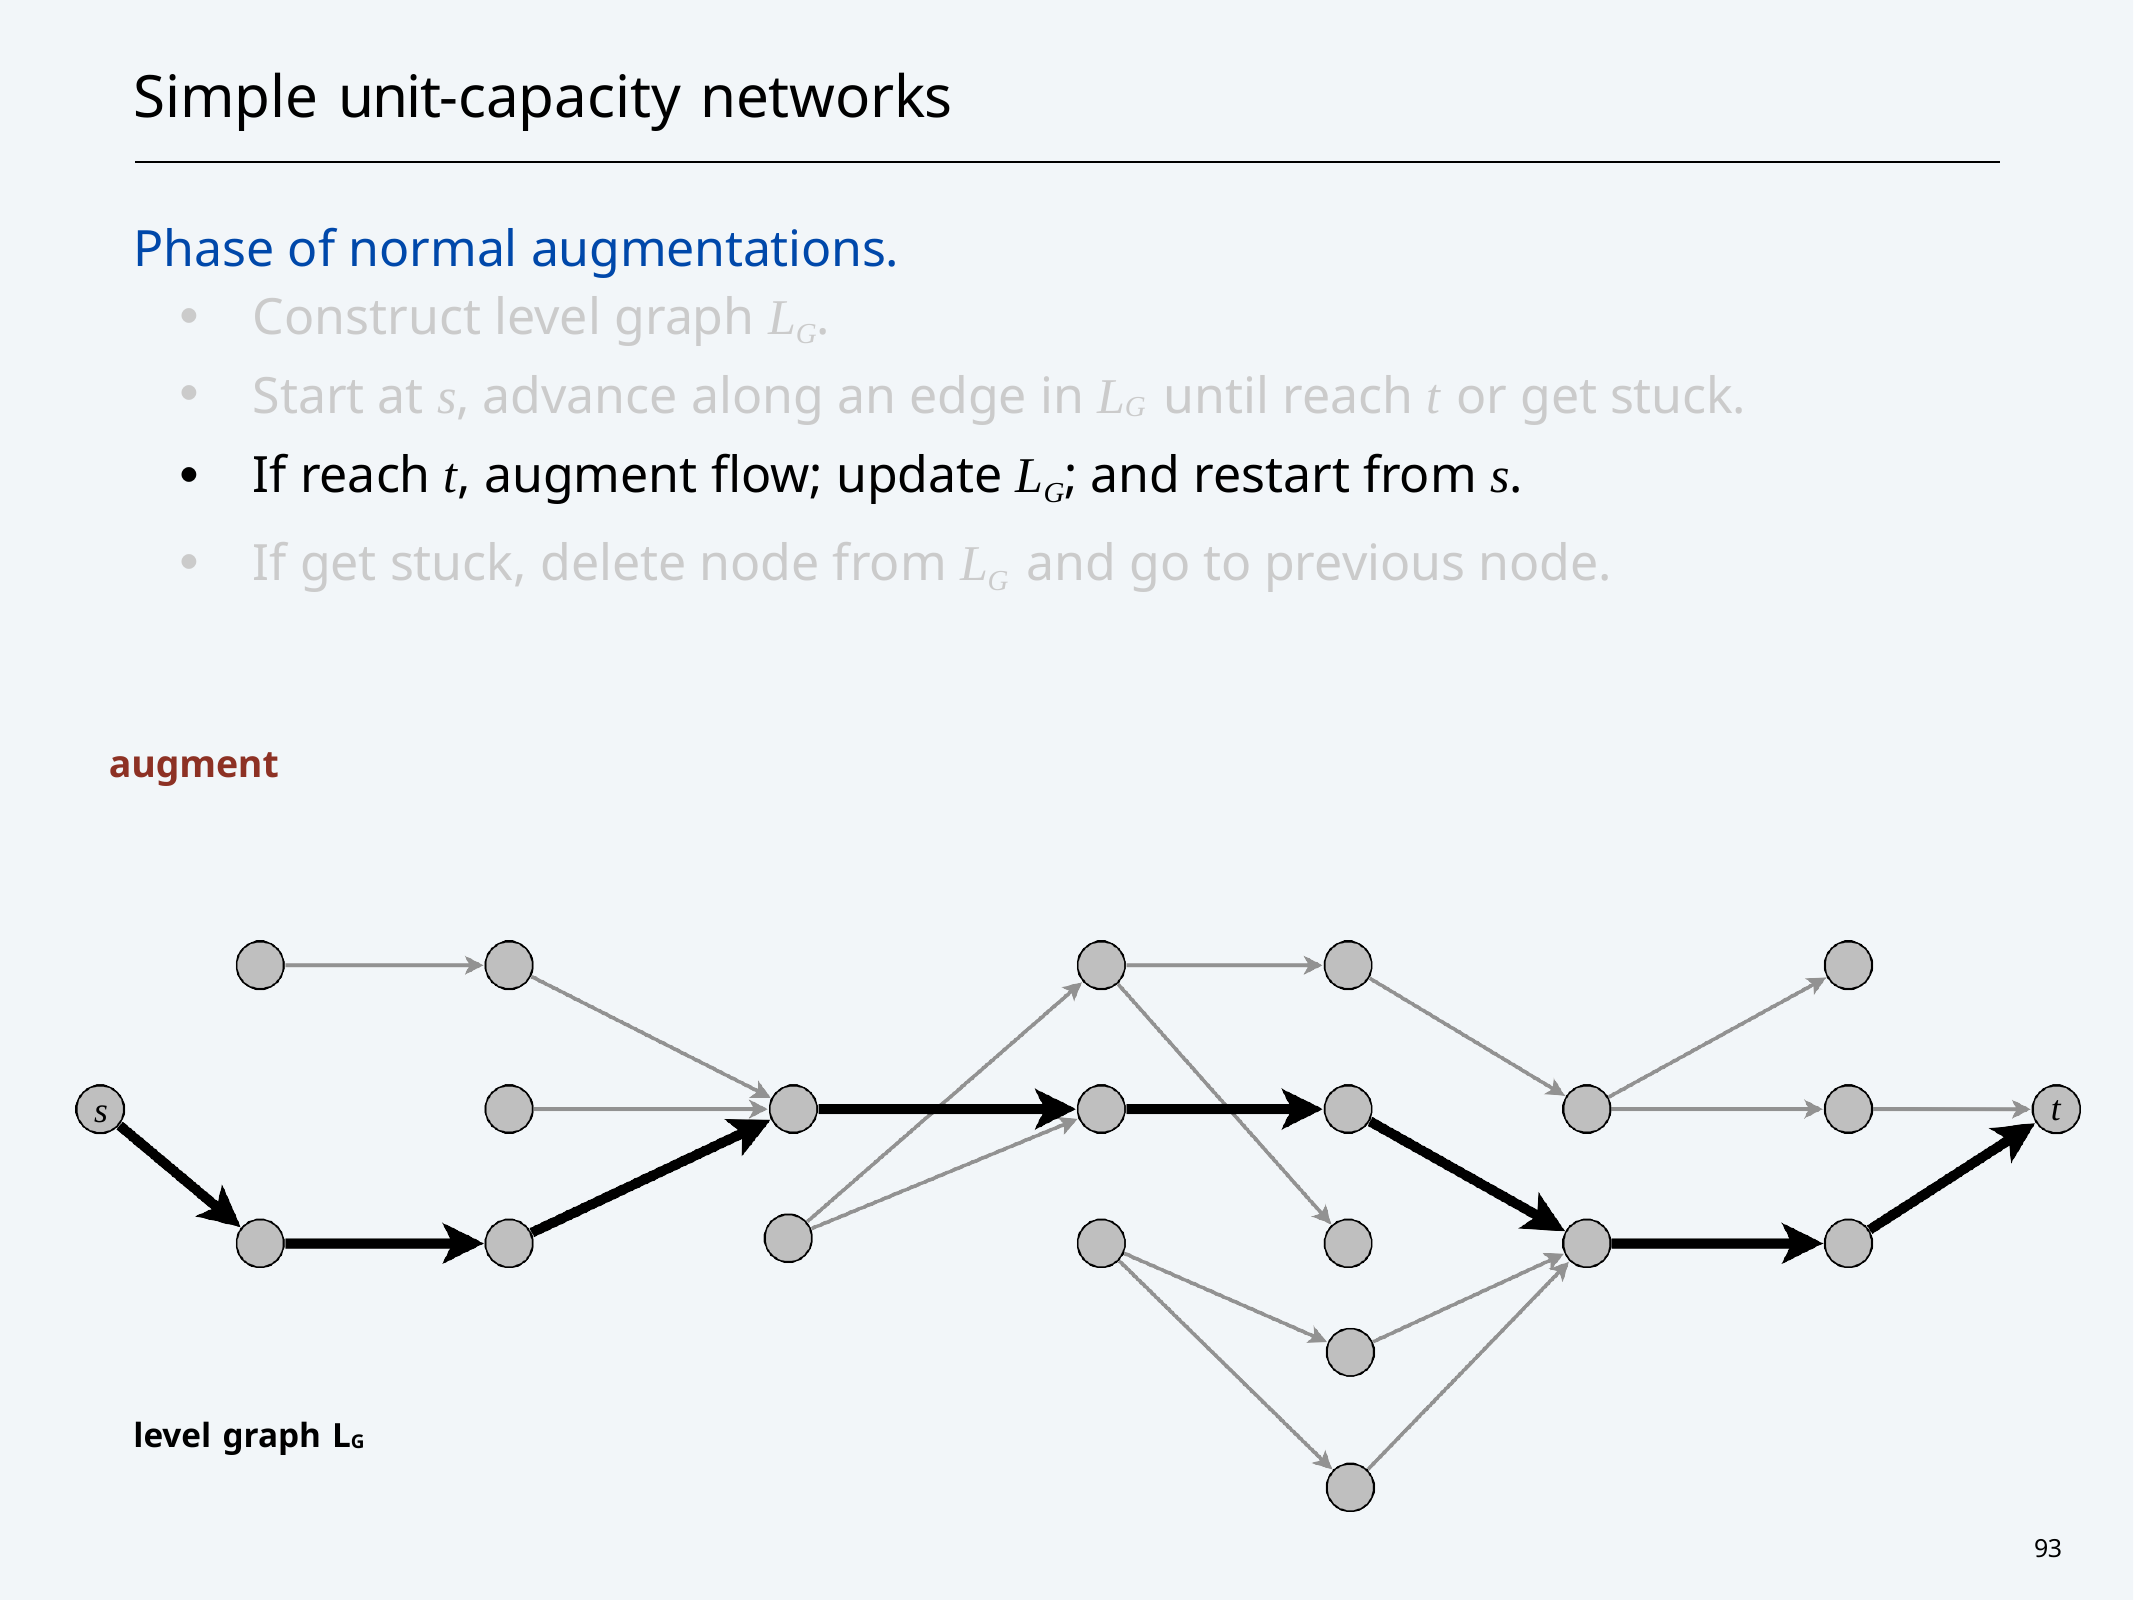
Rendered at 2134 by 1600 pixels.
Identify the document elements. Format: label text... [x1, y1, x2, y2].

text_box Phase of normal augmentations. ・Construct level graph LG. ・Start at s, advance along an edge in LG until reach t or get stuck. ・If reach t, augment flow; update LG; and restart from s. ・If get stuck, delete node from LG and go to previous node. [127, 219, 1797, 605]
title Simple unit-capacity networks [131, 57, 1078, 219]
text_box augment [106, 737, 281, 785]
slide_number 93 [2027, 1532, 2075, 1600]
picture [75, 940, 2081, 1513]
